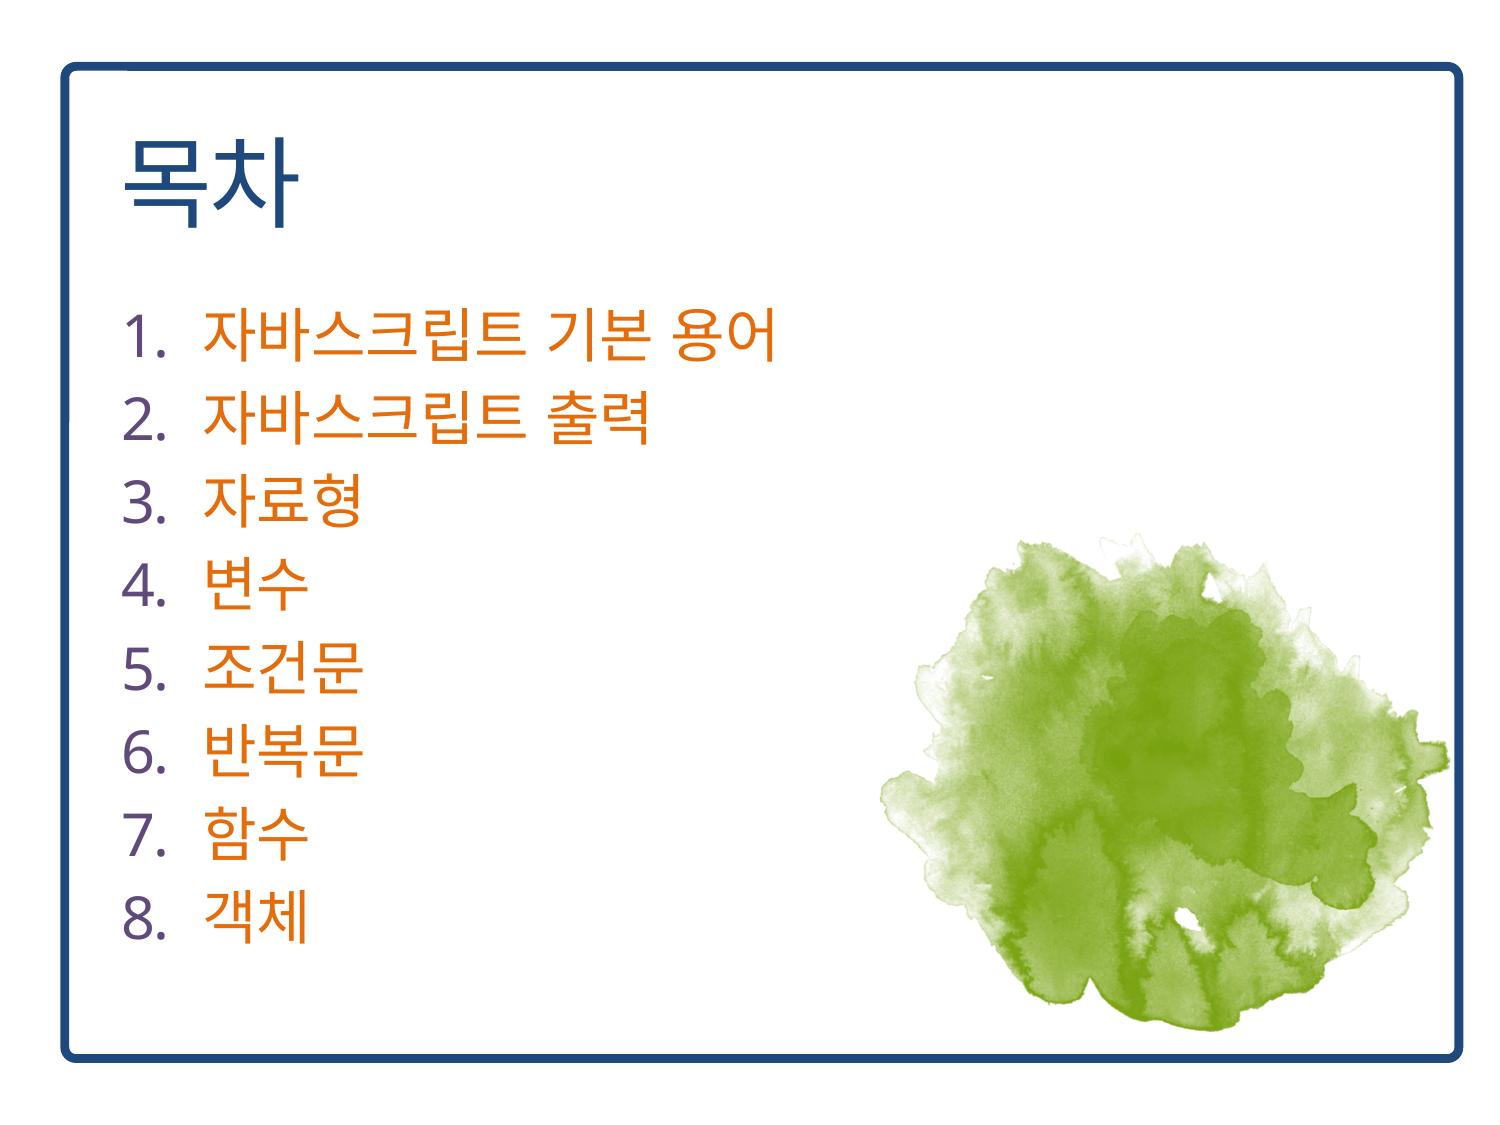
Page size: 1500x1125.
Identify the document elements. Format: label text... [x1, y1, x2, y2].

list 자바스크립트 기본 용어 자바스크립트 출력 자료형 변수 조건문 반복문 함수 객체 [106, 290, 1235, 965]
picture [867, 465, 1500, 1059]
